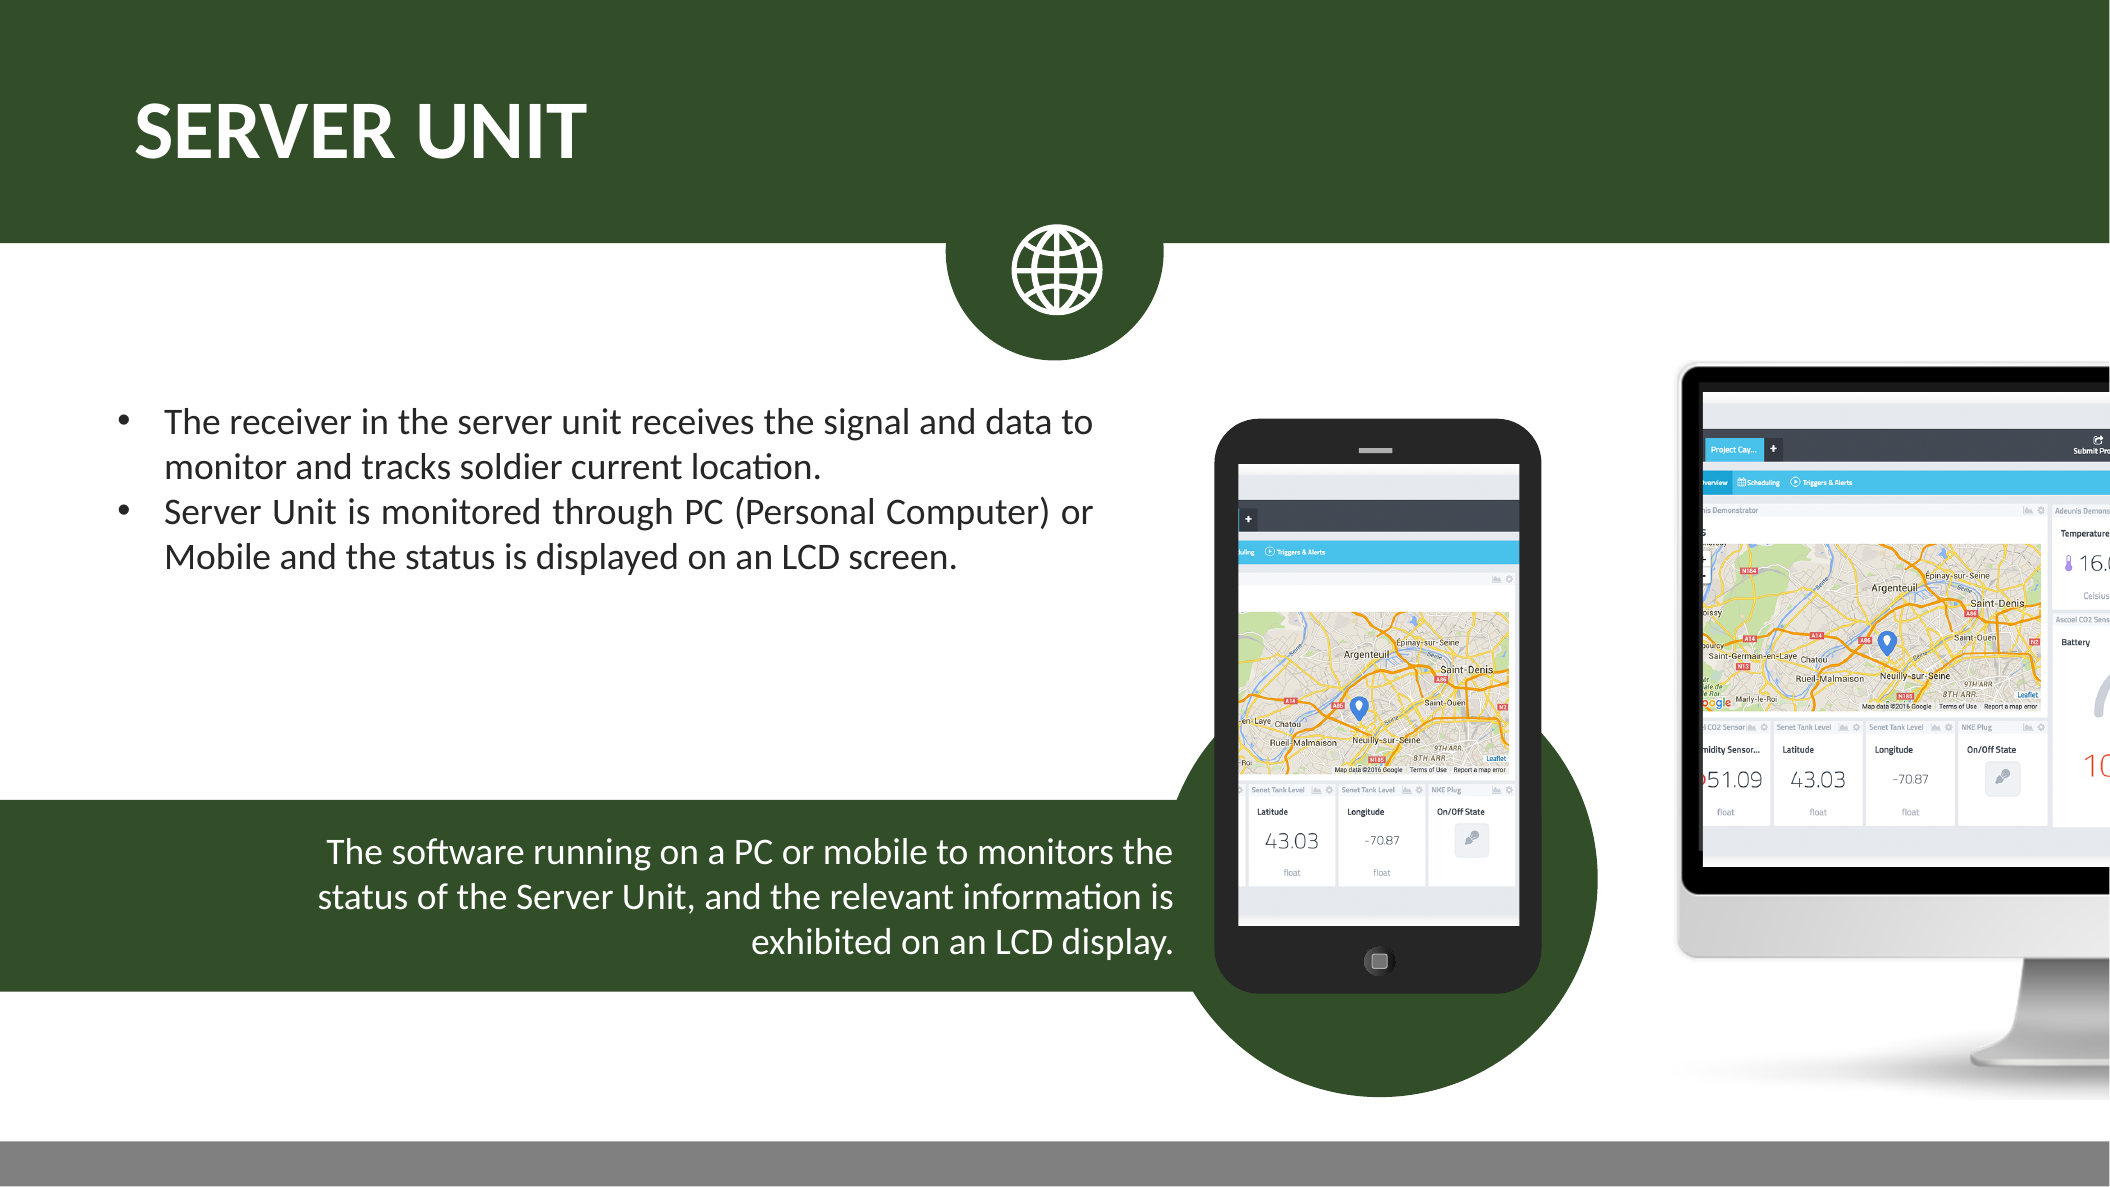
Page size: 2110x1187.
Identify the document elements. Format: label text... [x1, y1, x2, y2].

text_box The software running on a PC or mobile to monitors the status of the Server Unit, and the relevant information is exhibited on an LCD display. [0, 818, 1191, 970]
text_box [0, 799, 1215, 993]
text_box The receiver in the server unit receives the signal and data to monitor and tracks soldier current location. Server Unit is monitored through PC (Personal Computer) or Mobile and the status is displayed on an LCD screen. [101, 388, 1111, 585]
text_box [1010, 223, 1104, 317]
title SERVER UNIT [0, 87, 1416, 175]
picture [1702, 392, 2110, 867]
picture [1238, 464, 1520, 926]
text_box [944, 175, 1165, 362]
text_box [0, 0, 2110, 244]
